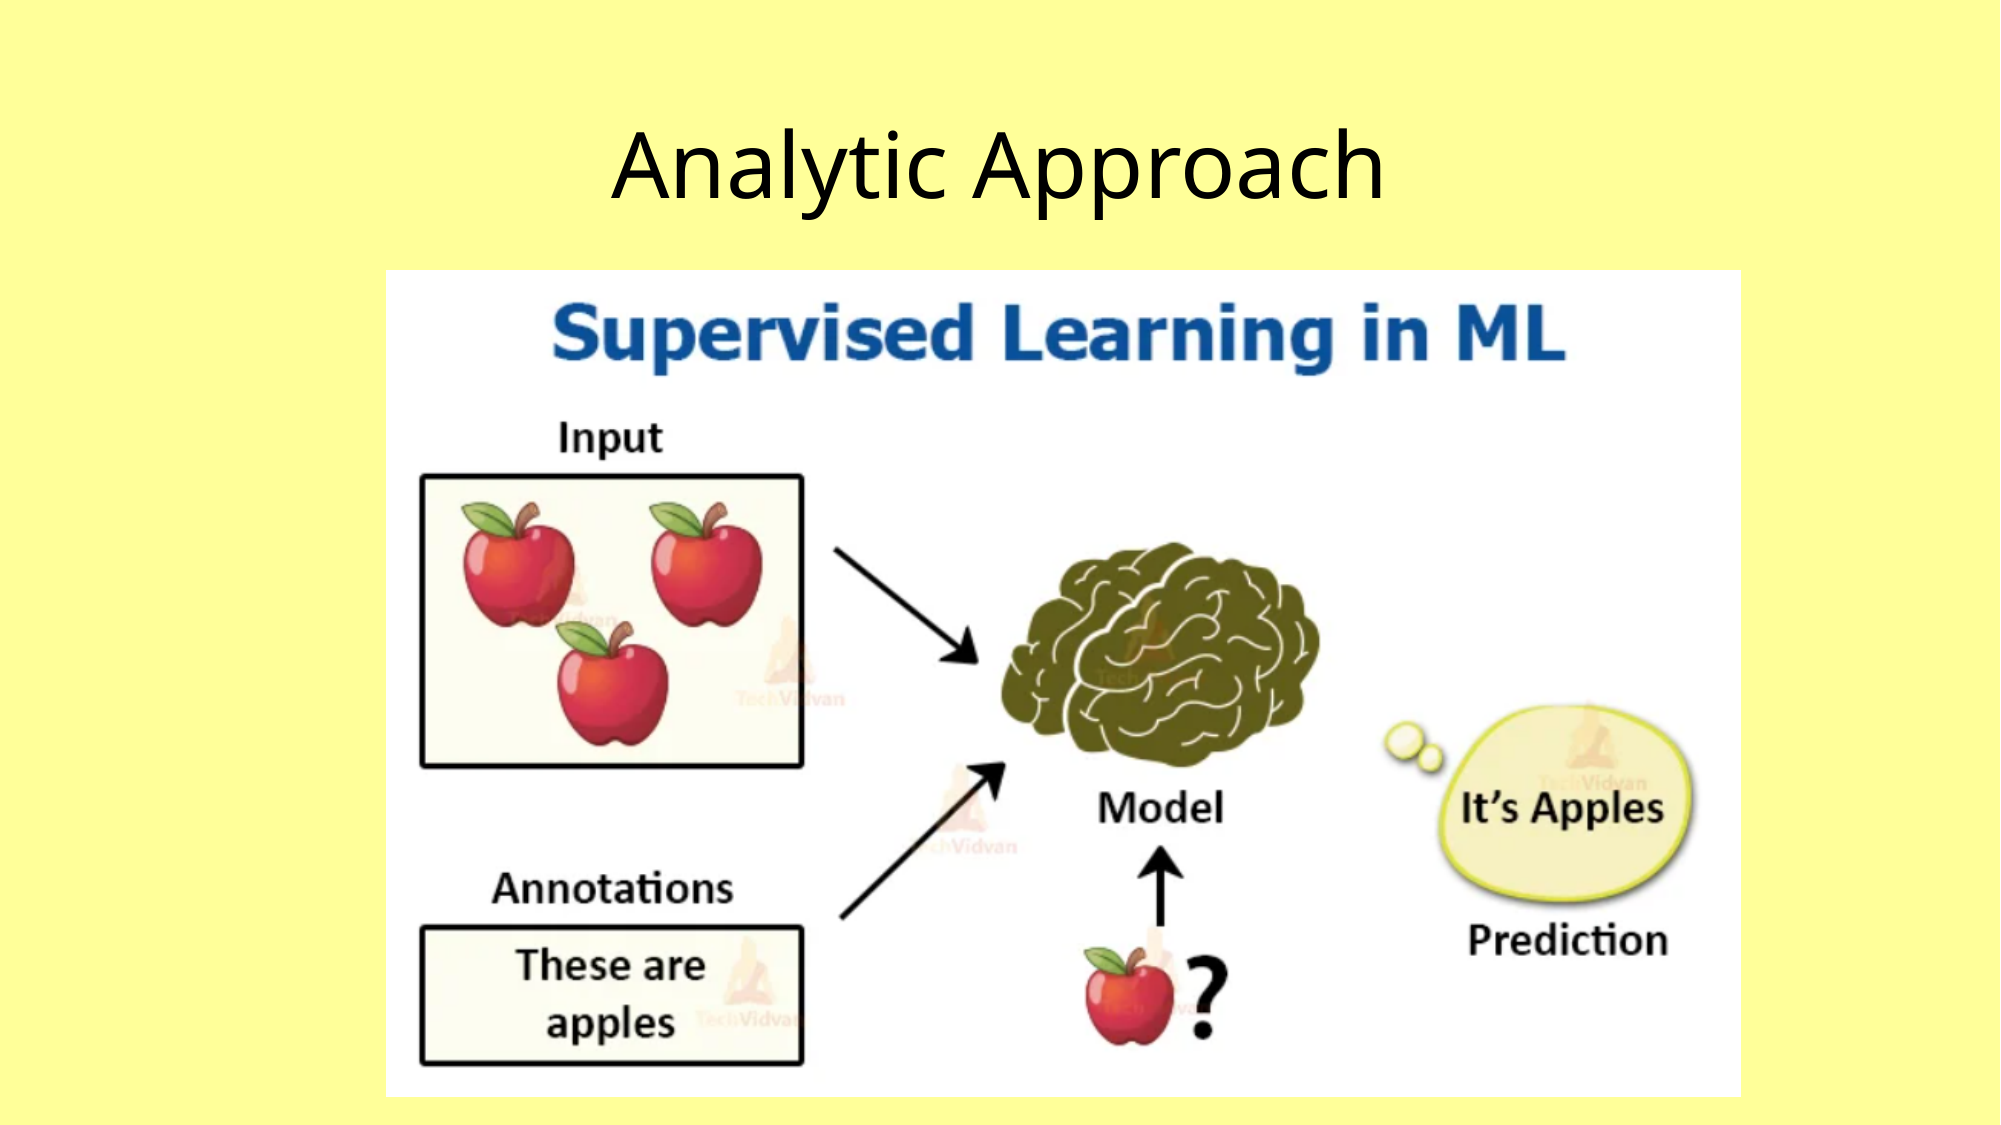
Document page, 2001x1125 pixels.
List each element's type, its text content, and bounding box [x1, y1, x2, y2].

title Analytic Approach [137, 59, 1863, 278]
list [386, 270, 1741, 1097]
